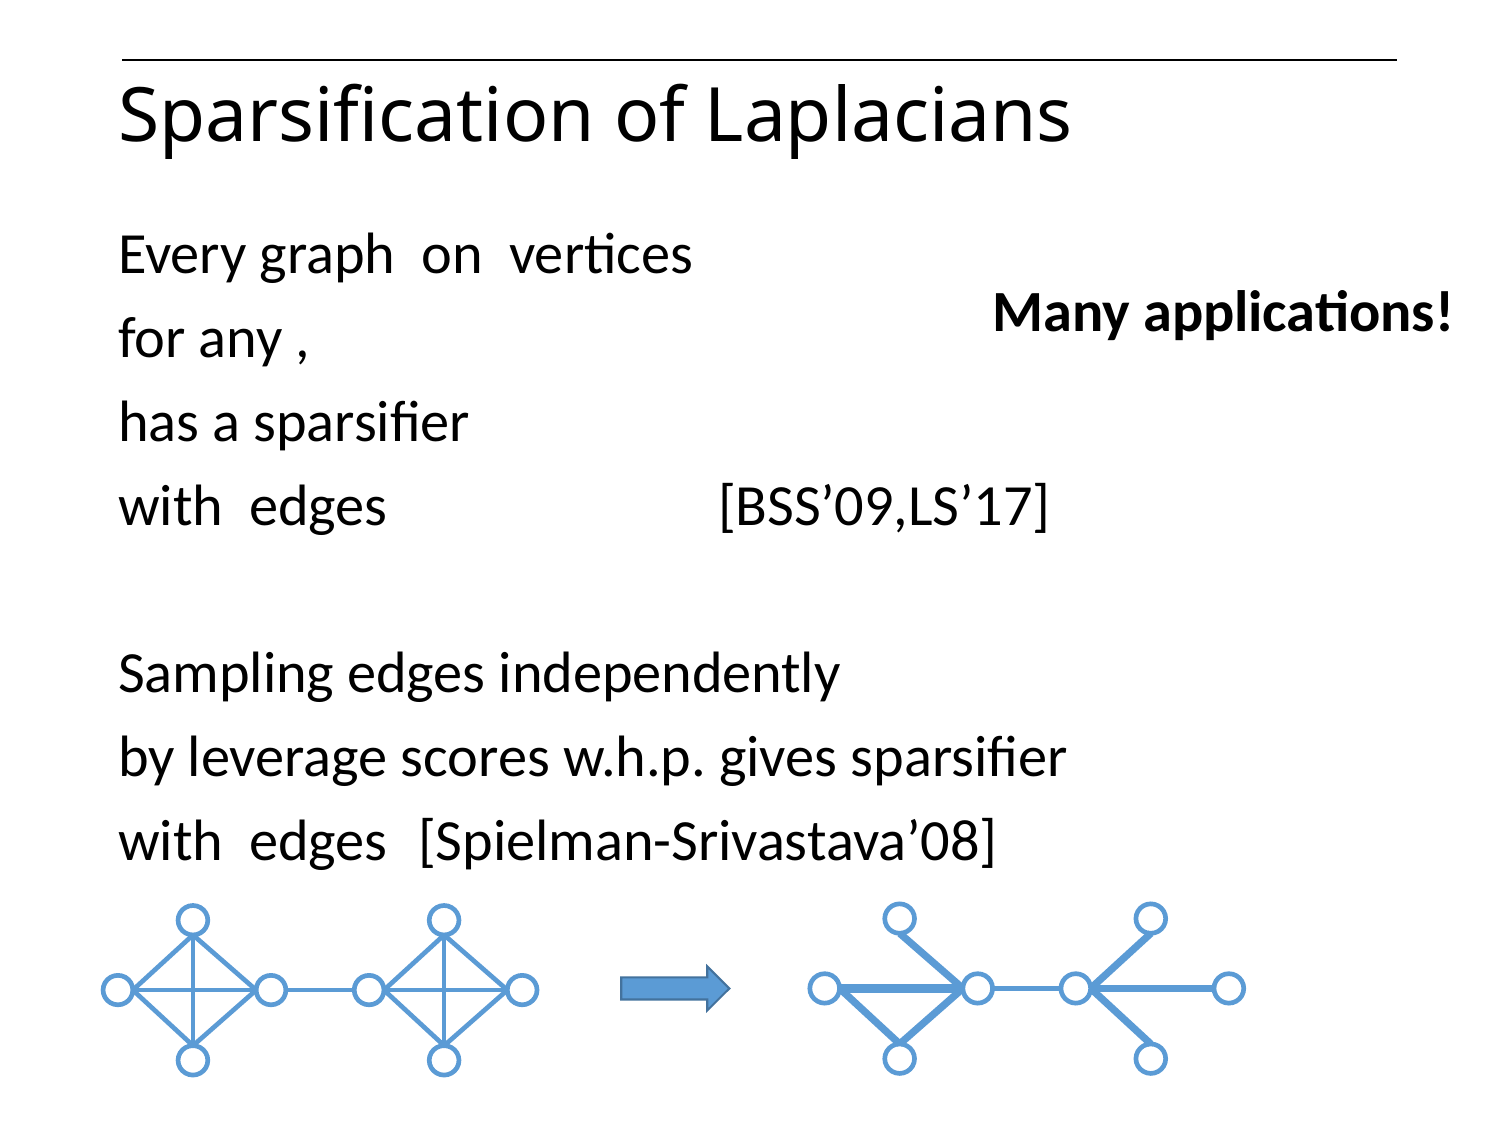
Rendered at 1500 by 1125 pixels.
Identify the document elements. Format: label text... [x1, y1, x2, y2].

text_box Many applications! [977, 266, 1470, 351]
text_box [839, 988, 899, 1044]
text_box [428, 904, 461, 934]
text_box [132, 934, 192, 990]
text_box [102, 974, 132, 1006]
text_box [620, 963, 731, 1013]
text_box [508, 974, 539, 1006]
text_box [1134, 902, 1167, 935]
title Sparsification of Laplacians [103, 8, 1397, 226]
text_box [1213, 972, 1245, 1005]
text_box [963, 972, 994, 1005]
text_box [445, 990, 508, 1046]
text_box [1134, 1043, 1167, 1075]
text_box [1090, 933, 1151, 989]
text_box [445, 934, 508, 990]
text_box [1090, 989, 1151, 1044]
text_box [883, 902, 916, 935]
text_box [384, 934, 444, 990]
text_box [177, 1046, 209, 1077]
text_box [177, 904, 209, 934]
text_box [428, 1046, 461, 1077]
text_box [808, 972, 840, 1005]
text_box [257, 974, 287, 1006]
text_box [353, 974, 384, 1006]
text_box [194, 934, 257, 990]
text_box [132, 990, 192, 1046]
text_box [1060, 972, 1090, 1005]
text_box [883, 1044, 916, 1075]
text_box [899, 989, 963, 1044]
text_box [194, 990, 257, 1046]
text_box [899, 933, 963, 989]
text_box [384, 990, 444, 1046]
